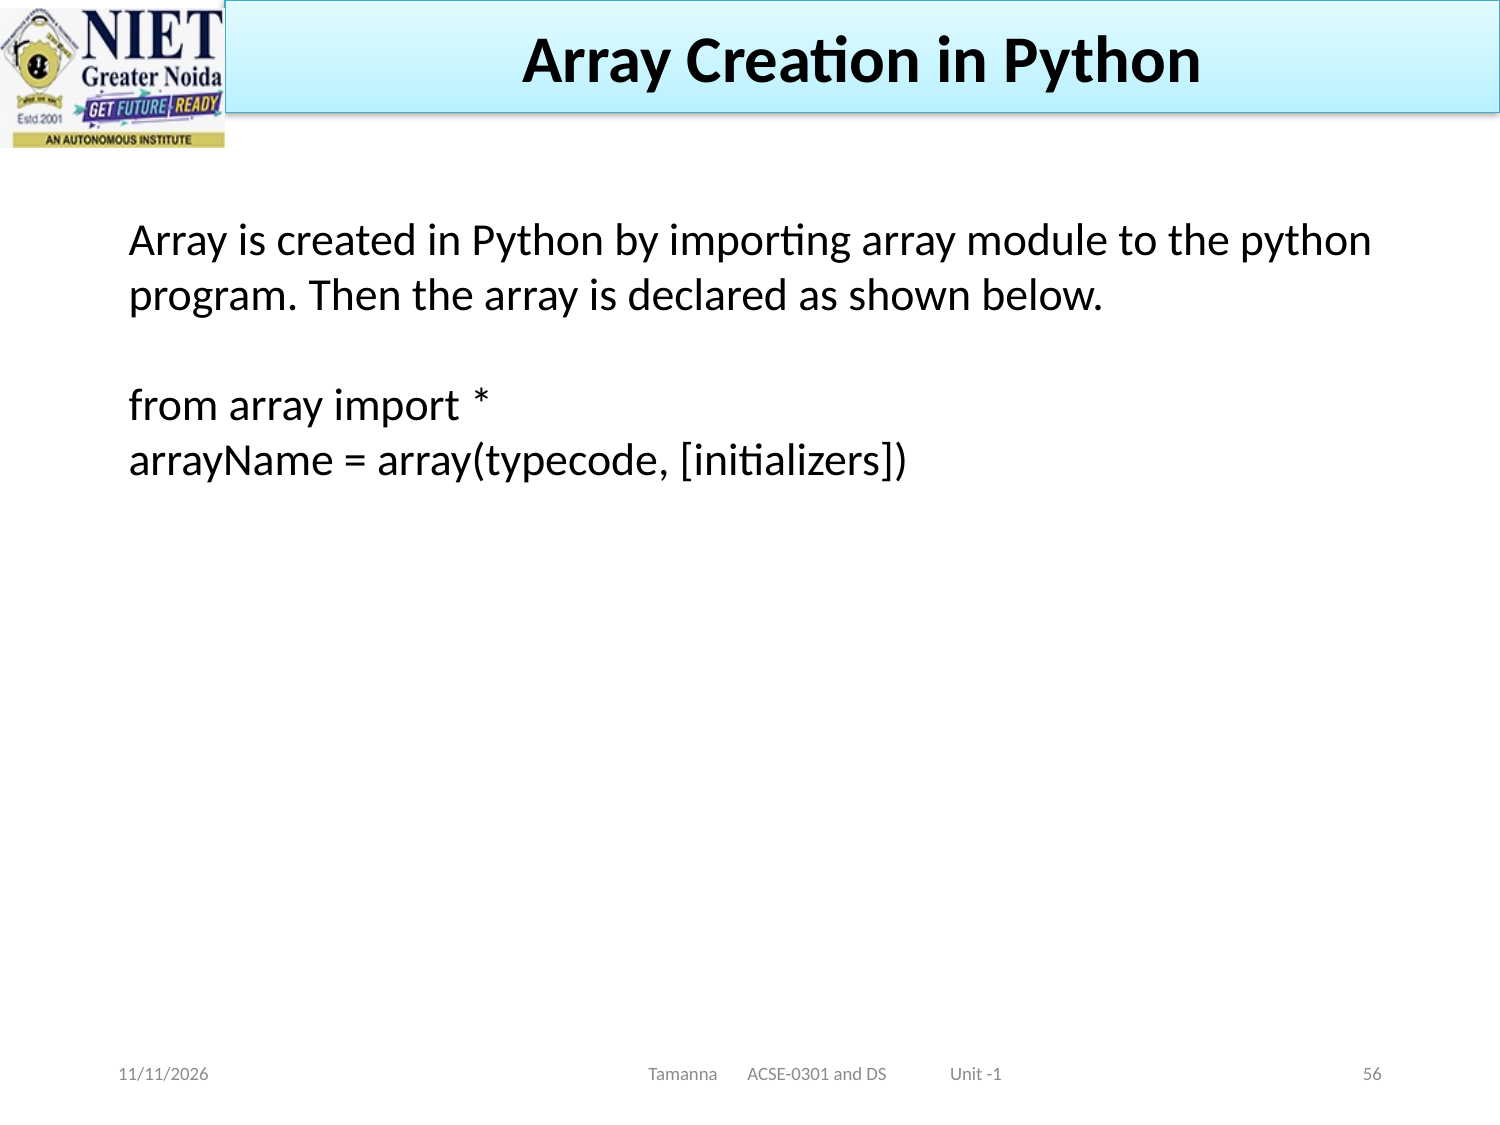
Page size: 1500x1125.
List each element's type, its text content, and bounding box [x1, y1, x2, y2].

footer Tamanna ACSE-0301 and DS Unit -1 [412, 1042, 1059, 1103]
slide_number 56 [1059, 1042, 1397, 1103]
text_box Array is created in Python by importing array module to the python program. Then the array is declared as shown below. from array import * arrayName = array(typecode, [initializers]) [113, 194, 1446, 617]
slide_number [103, 1042, 412, 1103]
picture [0, 8, 225, 148]
text_box Array Creation in Python [224, 0, 1500, 113]
